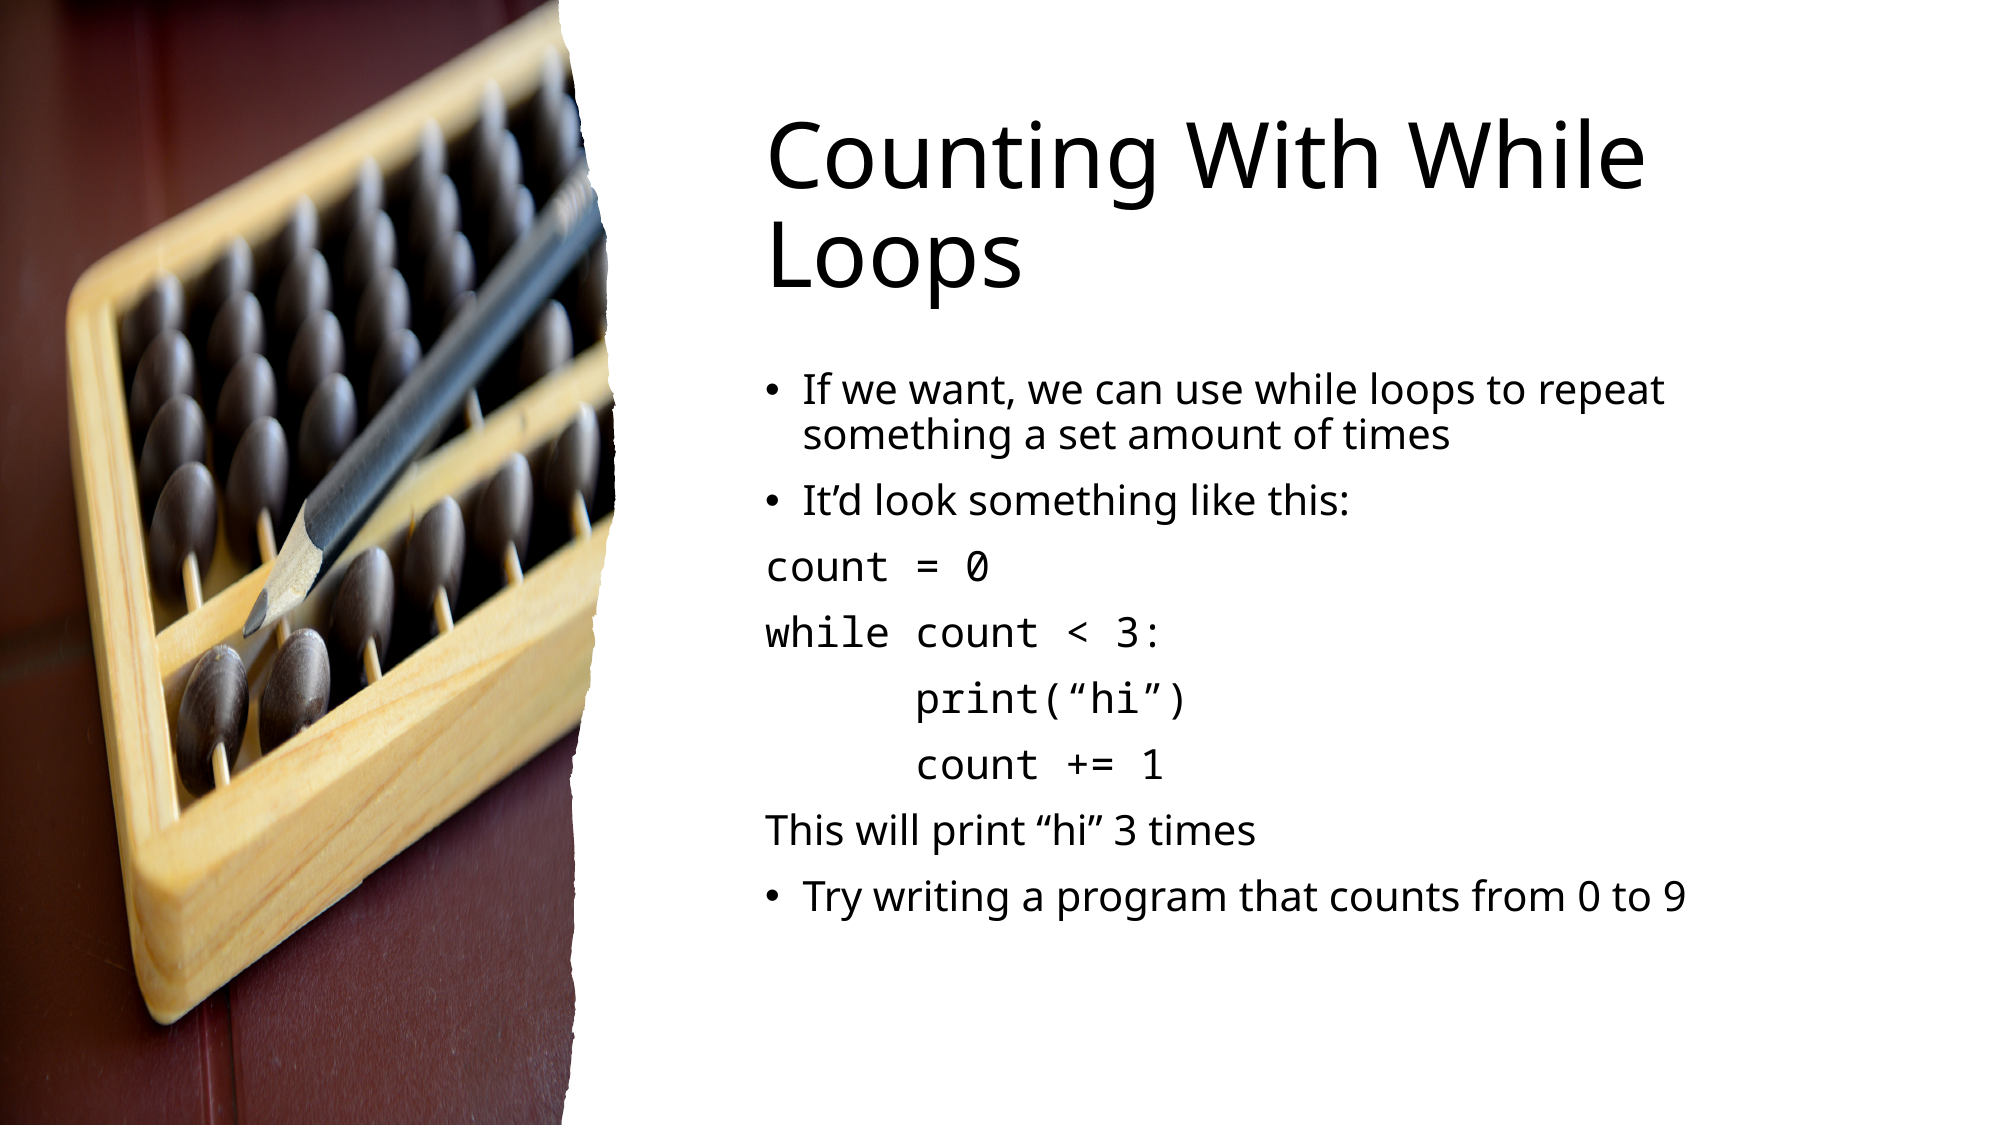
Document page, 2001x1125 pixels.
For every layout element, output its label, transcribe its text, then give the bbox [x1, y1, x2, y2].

title Counting With While Loops [750, 98, 1863, 319]
picture [0, 0, 617, 1125]
list If we want, we can use while loops to repeat something a set amount of times It’d look something like this: count = 0 while count < 3: print(“hi”) count += 1 This will print “hi” 3 times Try writing a program that counts from 0 to 9 [750, 361, 1863, 1002]
